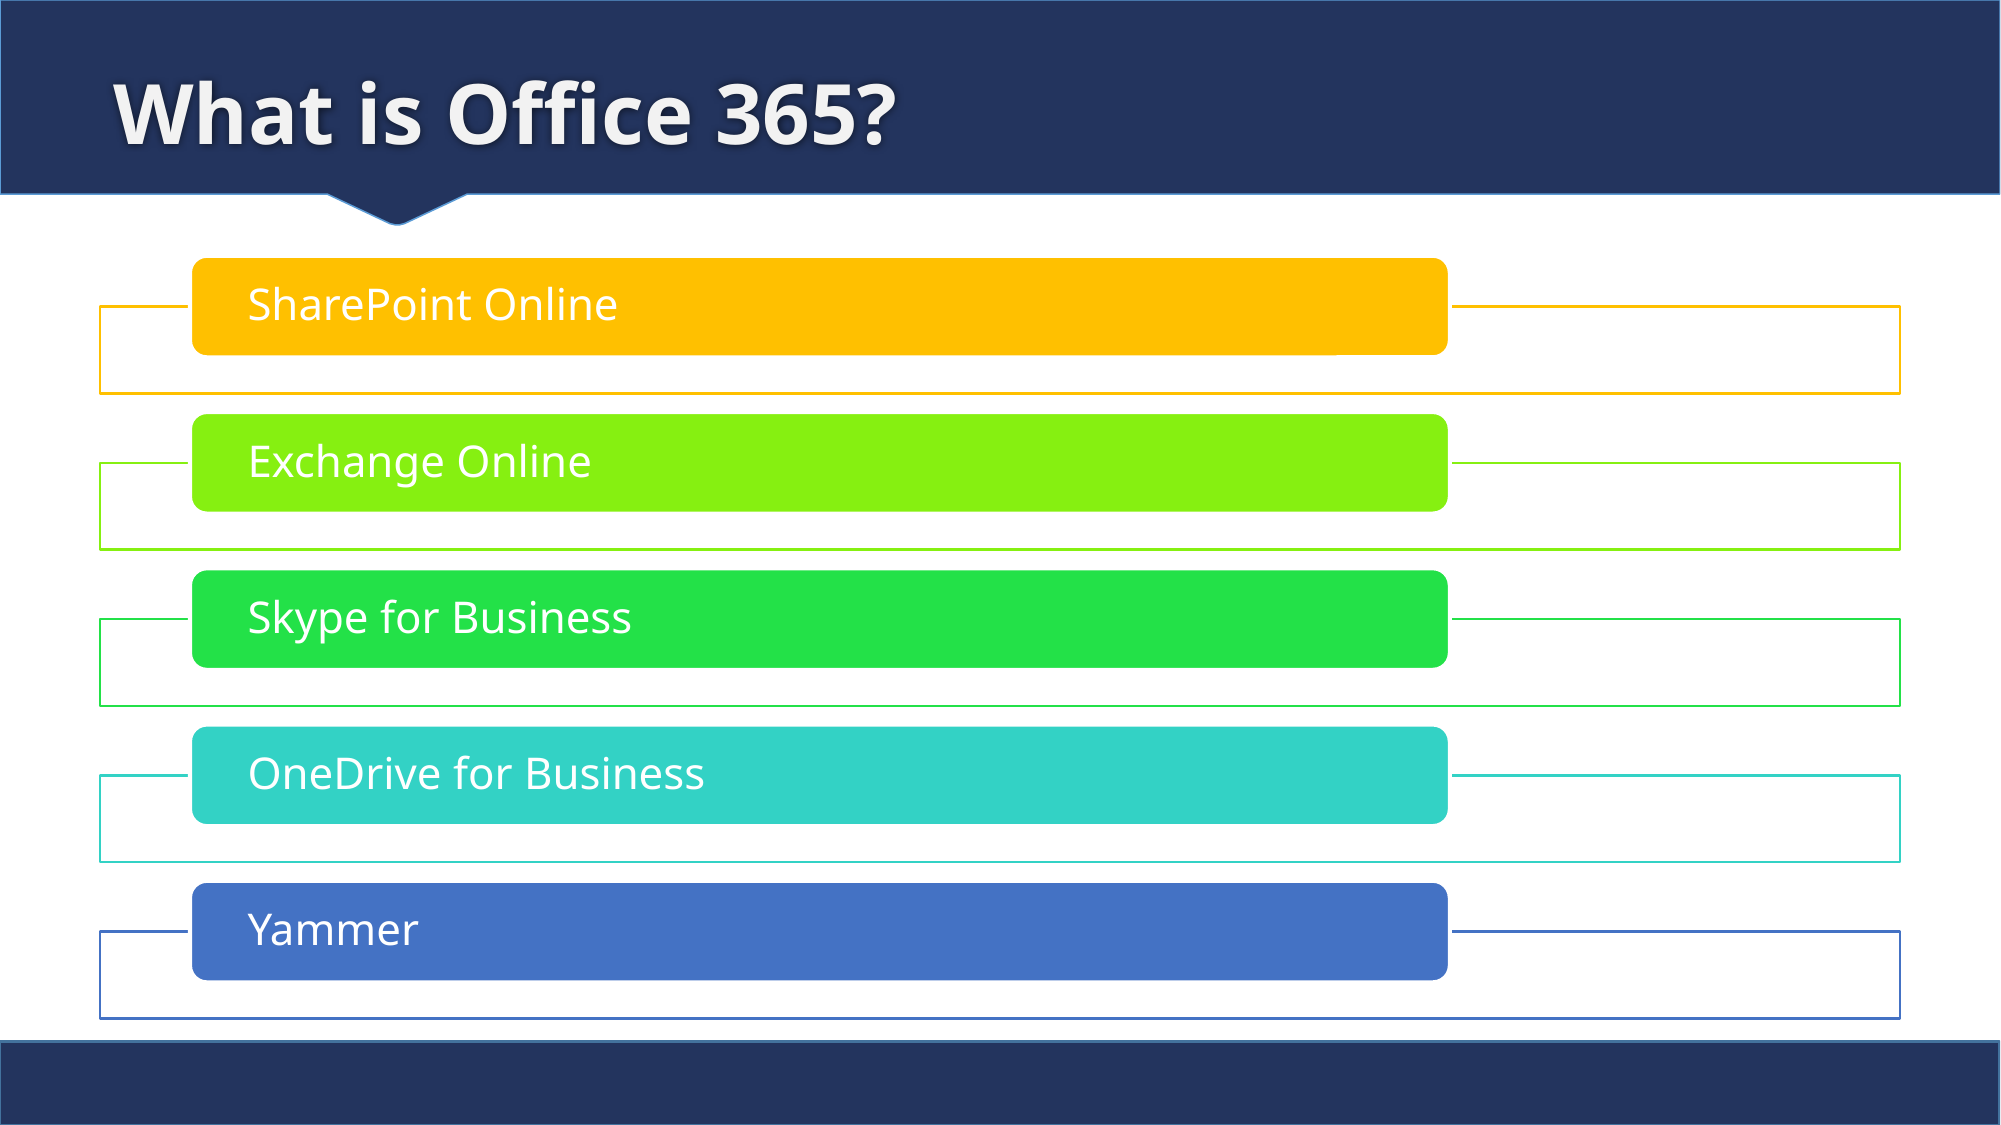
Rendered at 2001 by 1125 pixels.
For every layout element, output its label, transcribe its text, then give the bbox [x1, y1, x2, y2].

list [99, 247, 1901, 1027]
title What is Office 365? [98, 9, 1902, 169]
